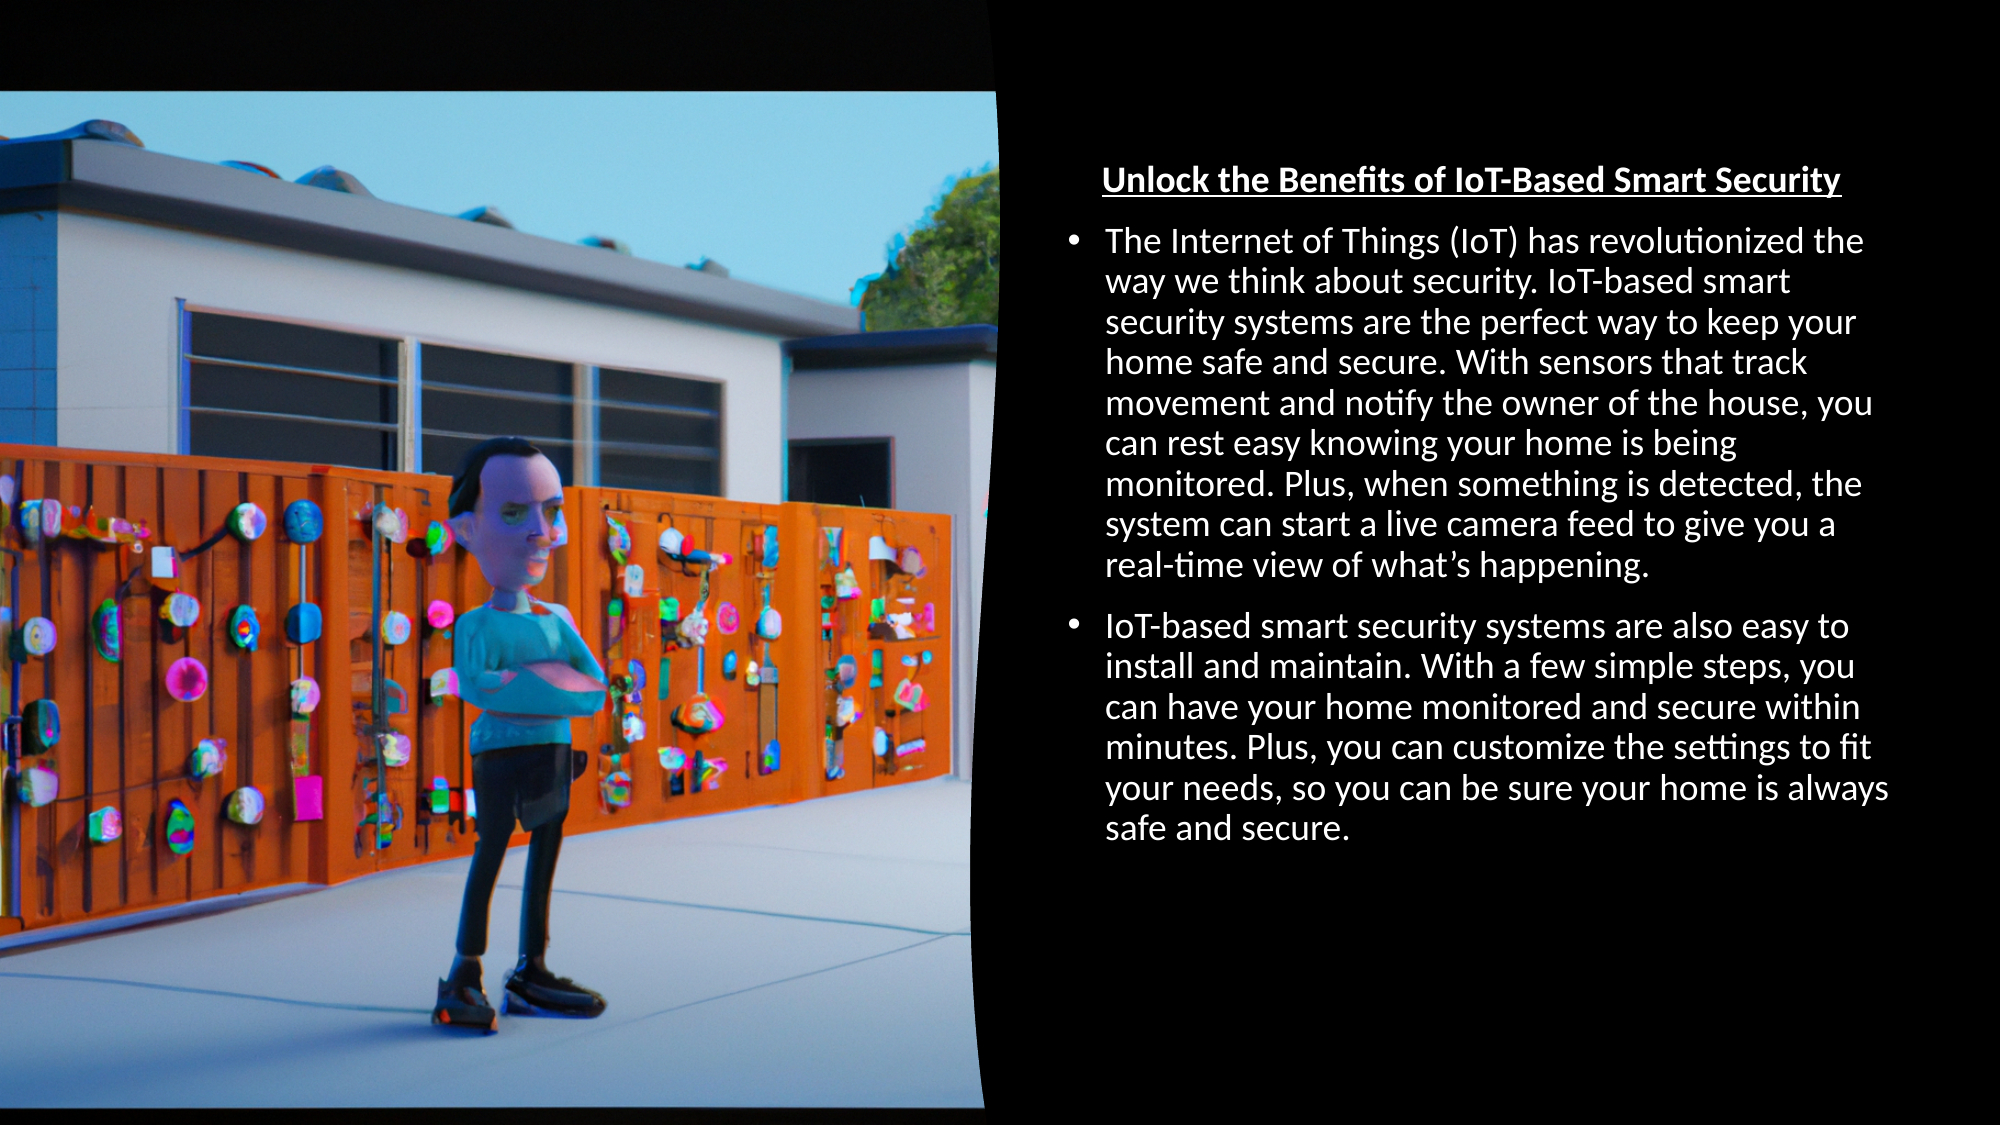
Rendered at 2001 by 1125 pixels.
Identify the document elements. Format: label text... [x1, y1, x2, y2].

picture [0, 0, 1000, 1125]
list Unlock the Benefits of IoT-Based Smart Security The Internet of Things (IoT) has revolutionized the way we think about security. IoT-based smart security systems are the perfect way to keep your home safe and secure. With sensors that track movement and notify the owner of the house, you can rest easy knowing your home is being monitored. Plus, when something is detected, the system can start a live camera feed to give you a real-time view of what’s happening. IoT-based smart security systems are also easy to install and maintain. With a few simple steps, you can have your home monitored and secure within minutes. Plus, you can customize the settings to fit your needs, so you can be sure your home is always safe and secure. [1052, 152, 1921, 1045]
